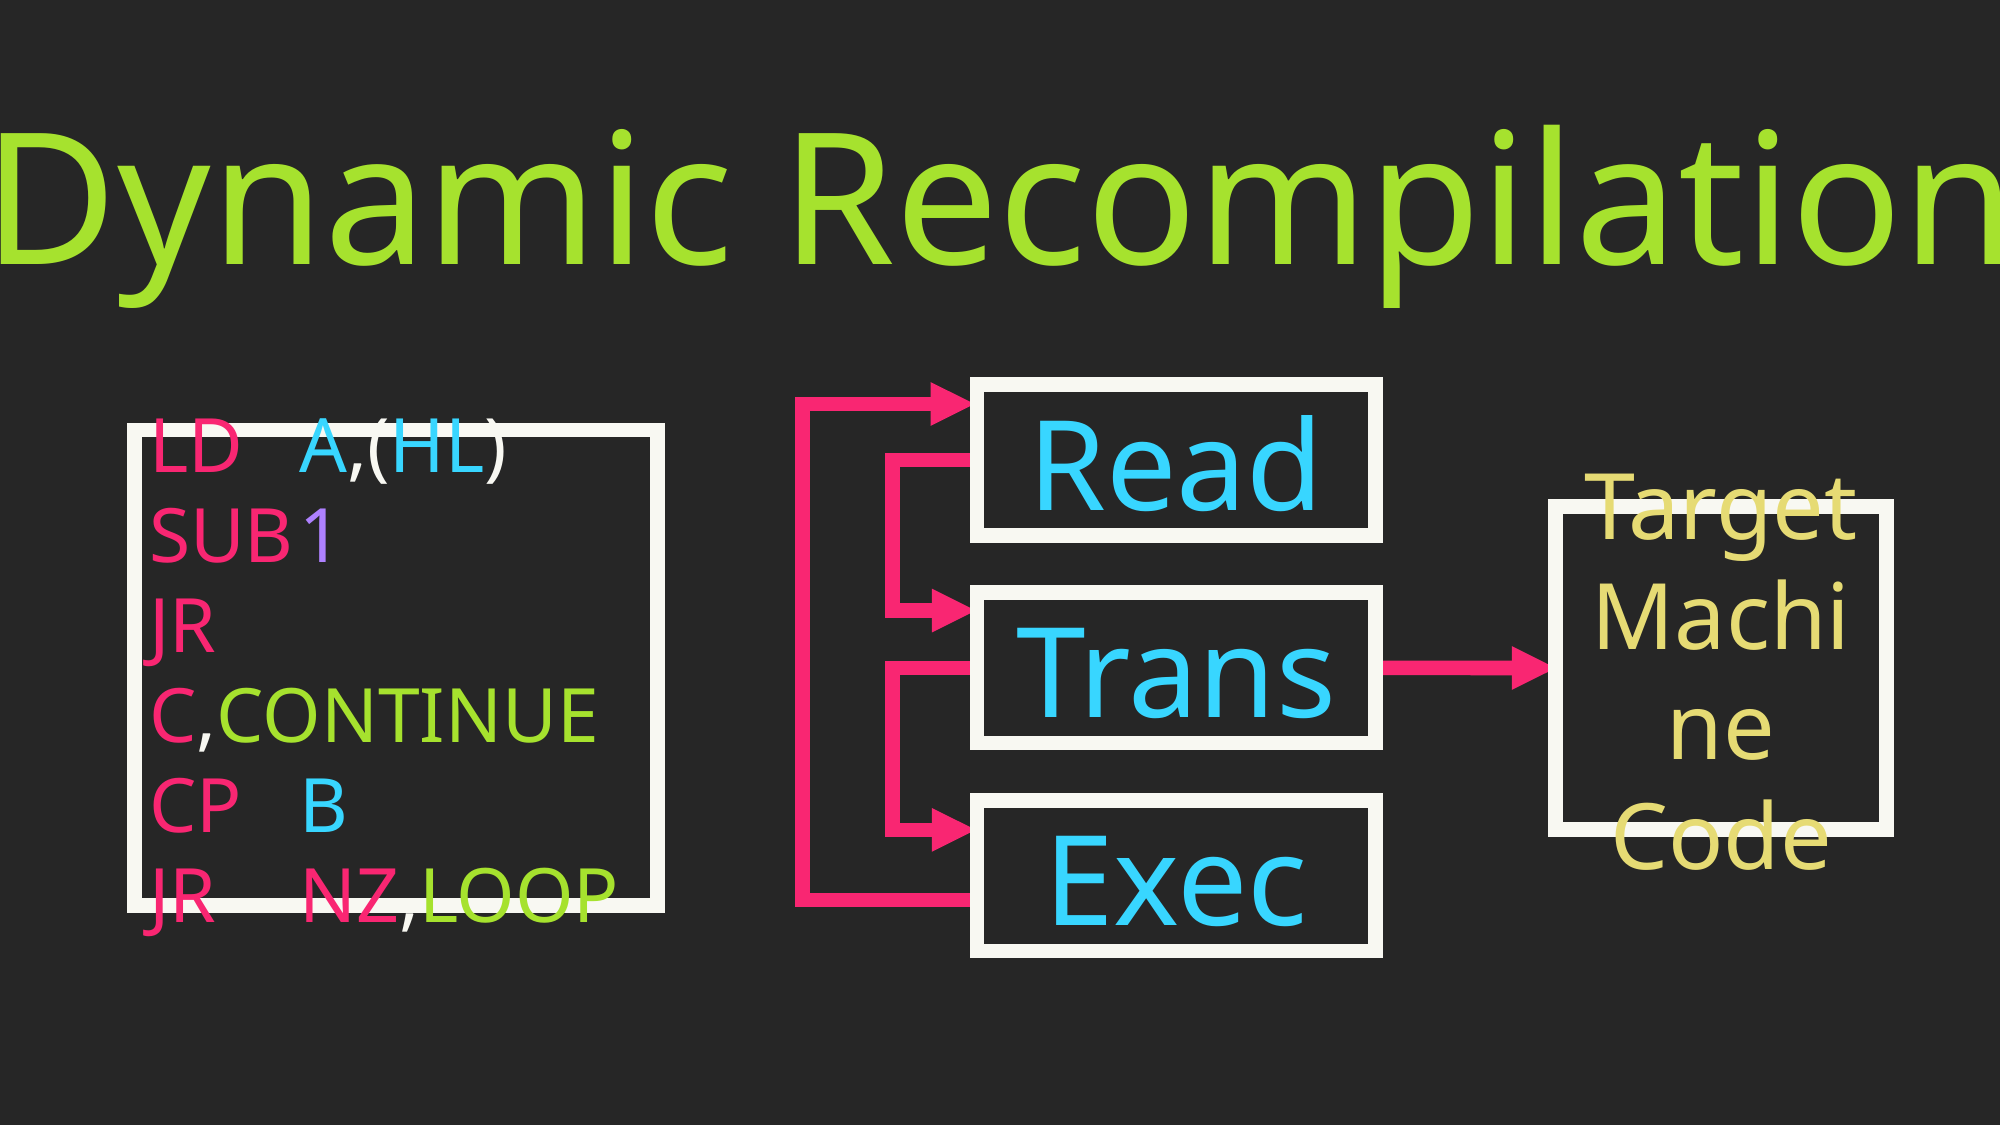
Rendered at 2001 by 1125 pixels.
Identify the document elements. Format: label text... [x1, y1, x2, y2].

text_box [1376, 669, 1382, 676]
text_box [891, 459, 977, 617]
text_box Trans [976, 591, 1376, 744]
text_box [802, 397, 976, 901]
text_box Target Machine Code [1555, 505, 1888, 831]
text_box LD A,(HL) SUB 1 JR C,CONTINUE CP B JR NZ,LOOP [133, 429, 658, 907]
text_box Read [976, 384, 1376, 536]
text_box Exec [976, 799, 1376, 952]
text_box [891, 667, 977, 837]
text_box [1376, 660, 1382, 667]
text_box Dynamic Recompilation [0, 74, 2000, 309]
